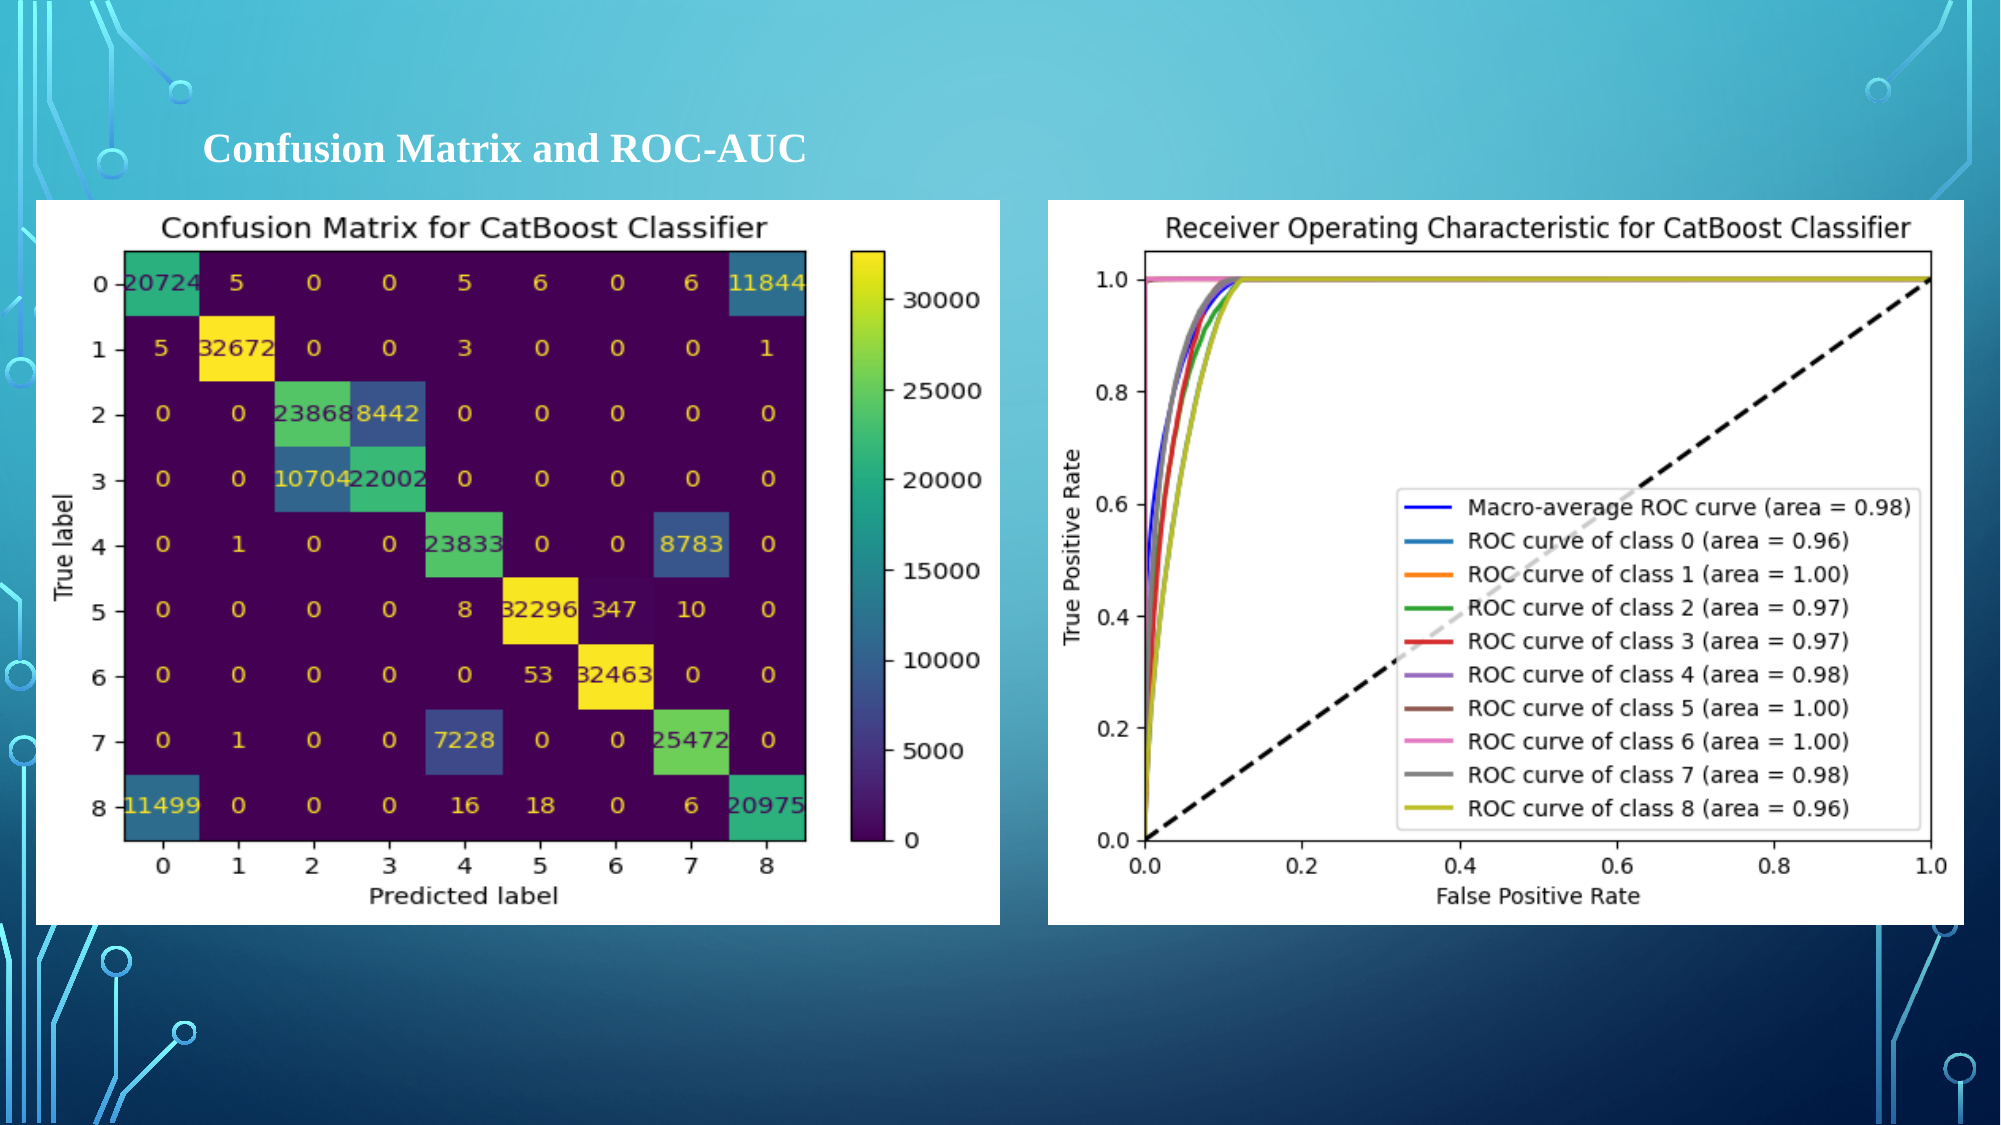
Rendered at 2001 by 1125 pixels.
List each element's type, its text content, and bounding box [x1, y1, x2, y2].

picture [36, 200, 1001, 925]
text_box Confusion Matrix and ROC-AUC [187, 112, 927, 178]
picture [1048, 200, 1964, 925]
